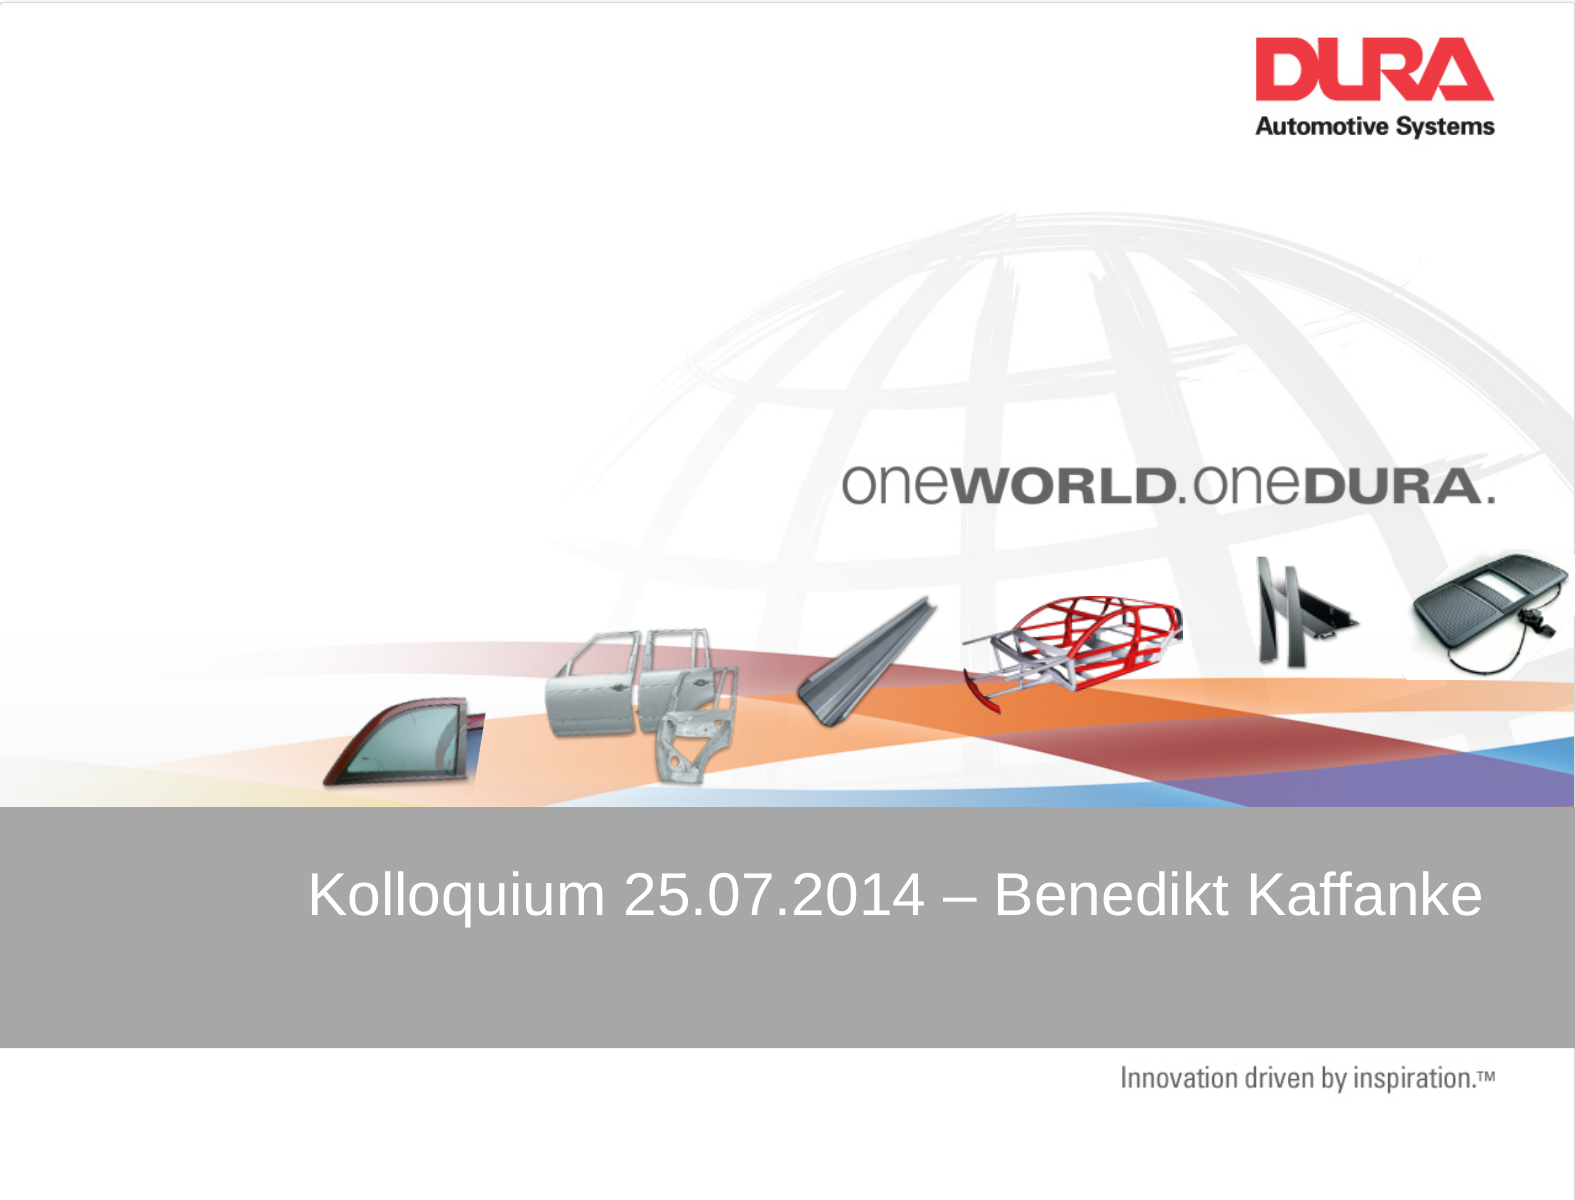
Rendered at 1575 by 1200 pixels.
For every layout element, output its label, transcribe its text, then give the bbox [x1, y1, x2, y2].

picture [0, 3, 1575, 806]
picture [0, 1049, 1574, 1200]
title Kolloquium 25.07.2014 – Benedikt Kaffanke [0, 806, 1575, 1049]
